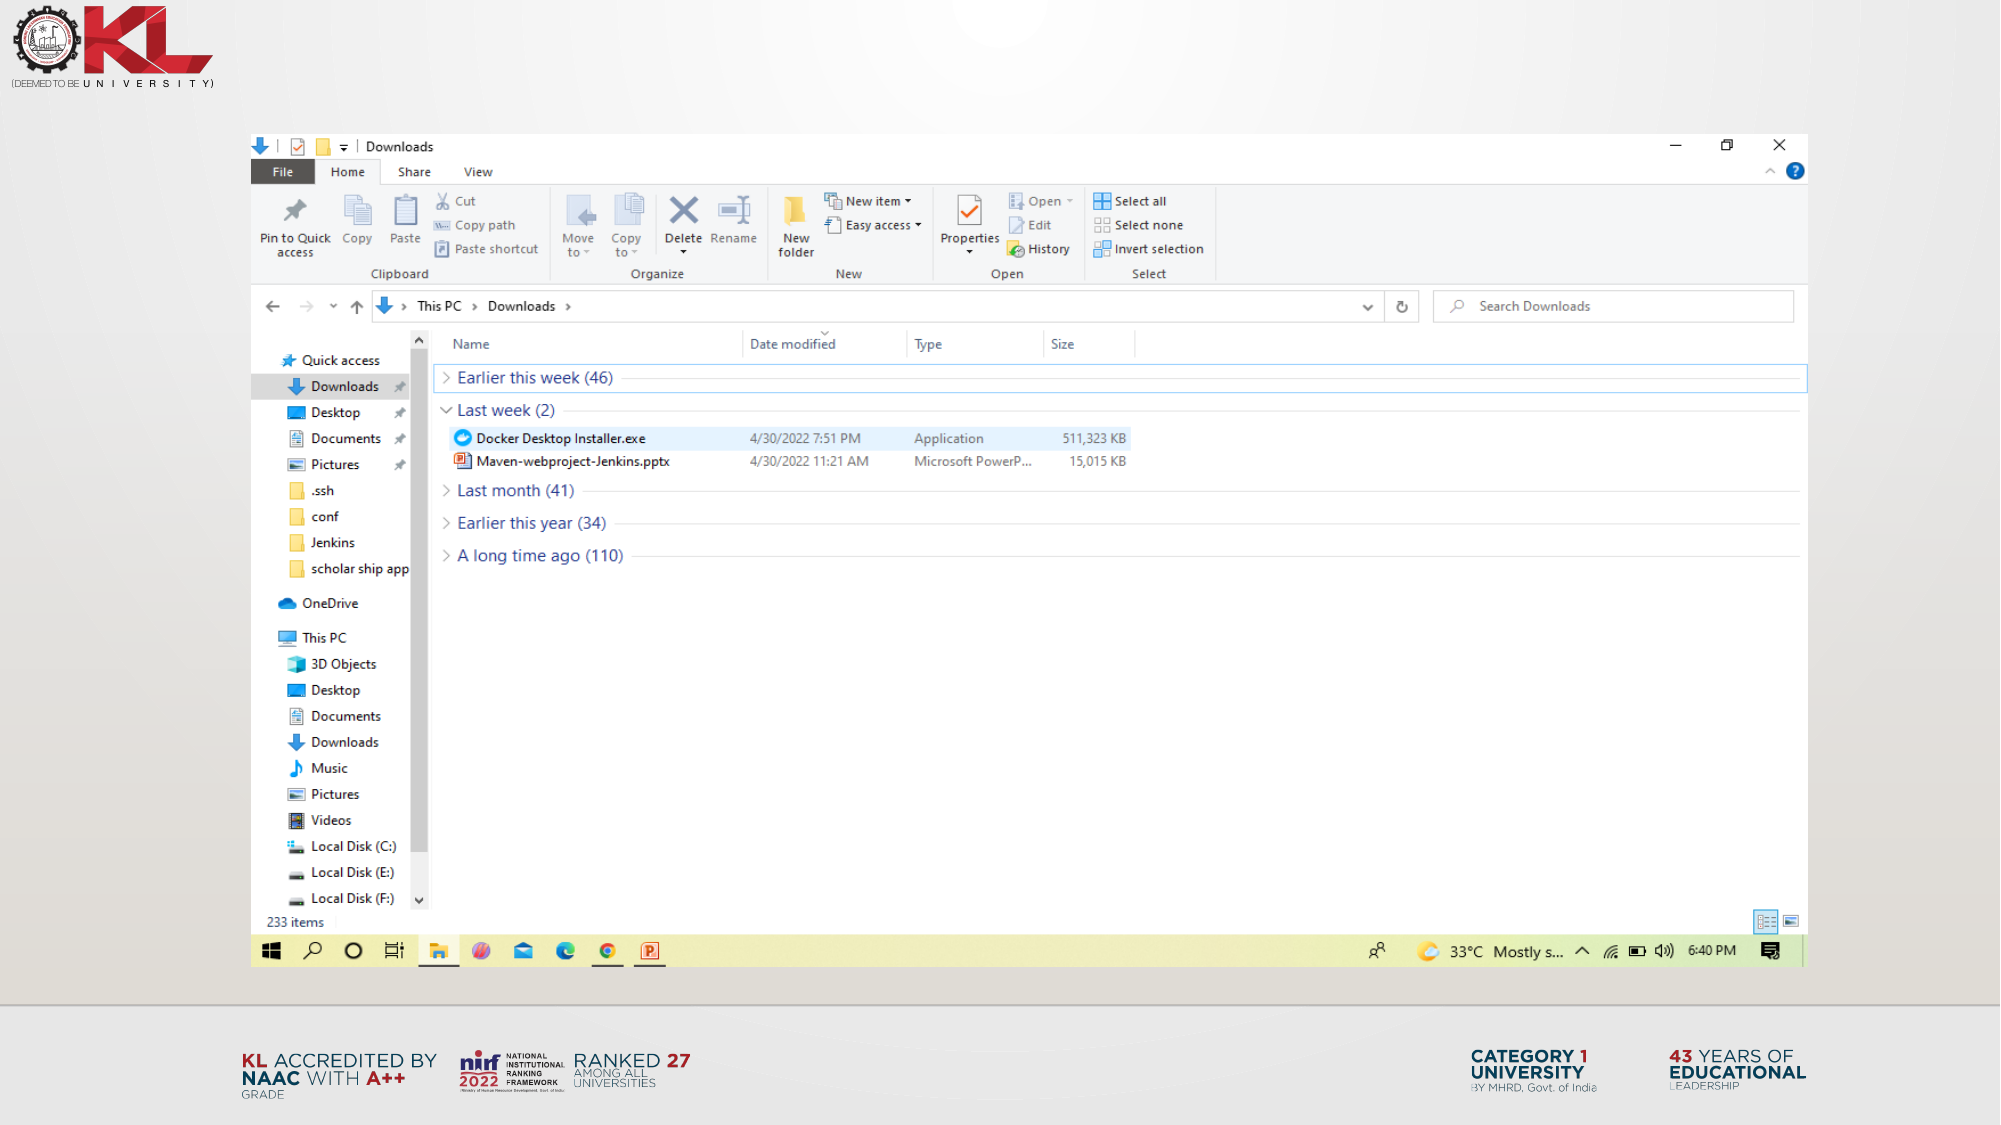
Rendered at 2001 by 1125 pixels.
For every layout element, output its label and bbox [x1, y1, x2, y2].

picture [238, 1045, 716, 1103]
picture [1447, 1045, 1814, 1101]
picture [12, 5, 213, 88]
picture [251, 134, 1808, 967]
